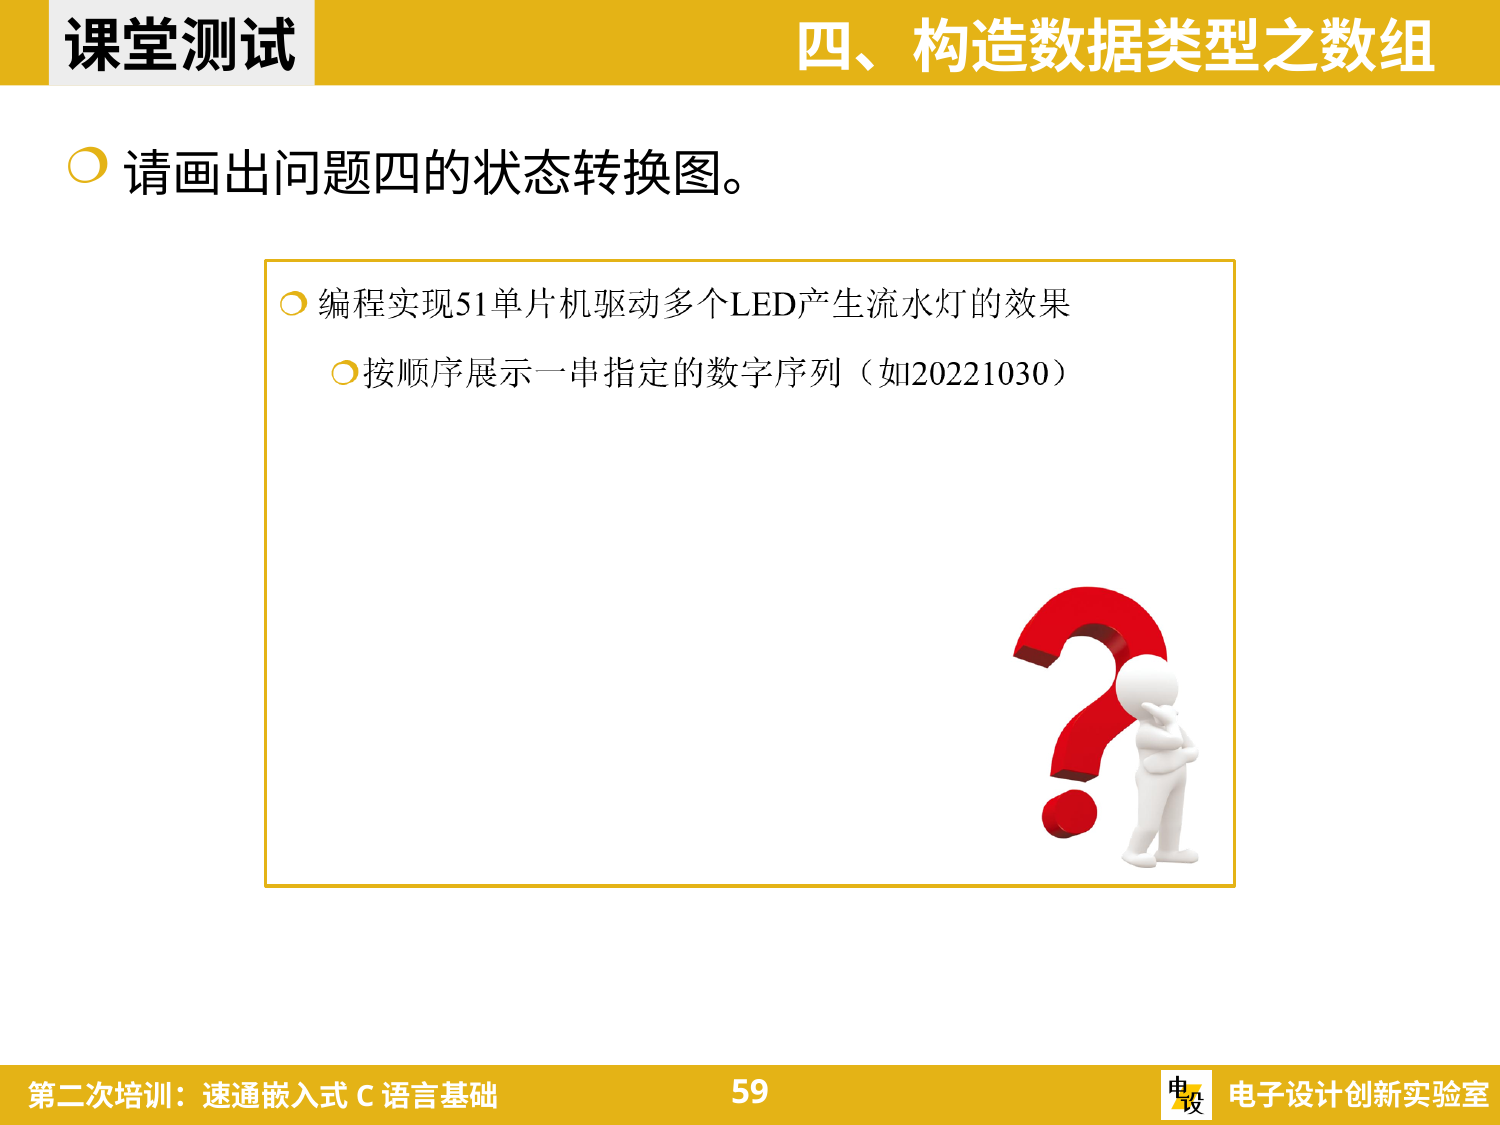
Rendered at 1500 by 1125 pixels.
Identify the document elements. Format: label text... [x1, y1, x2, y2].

list 课堂测试 [47, 0, 316, 87]
list 请画出问题四的状态转换图。 [48, 127, 1451, 214]
slide_number 59 [657, 1063, 843, 1124]
picture [267, 261, 1233, 885]
list 四、构造数据类型之数组 [657, 9, 1451, 80]
picture [1161, 1070, 1212, 1120]
